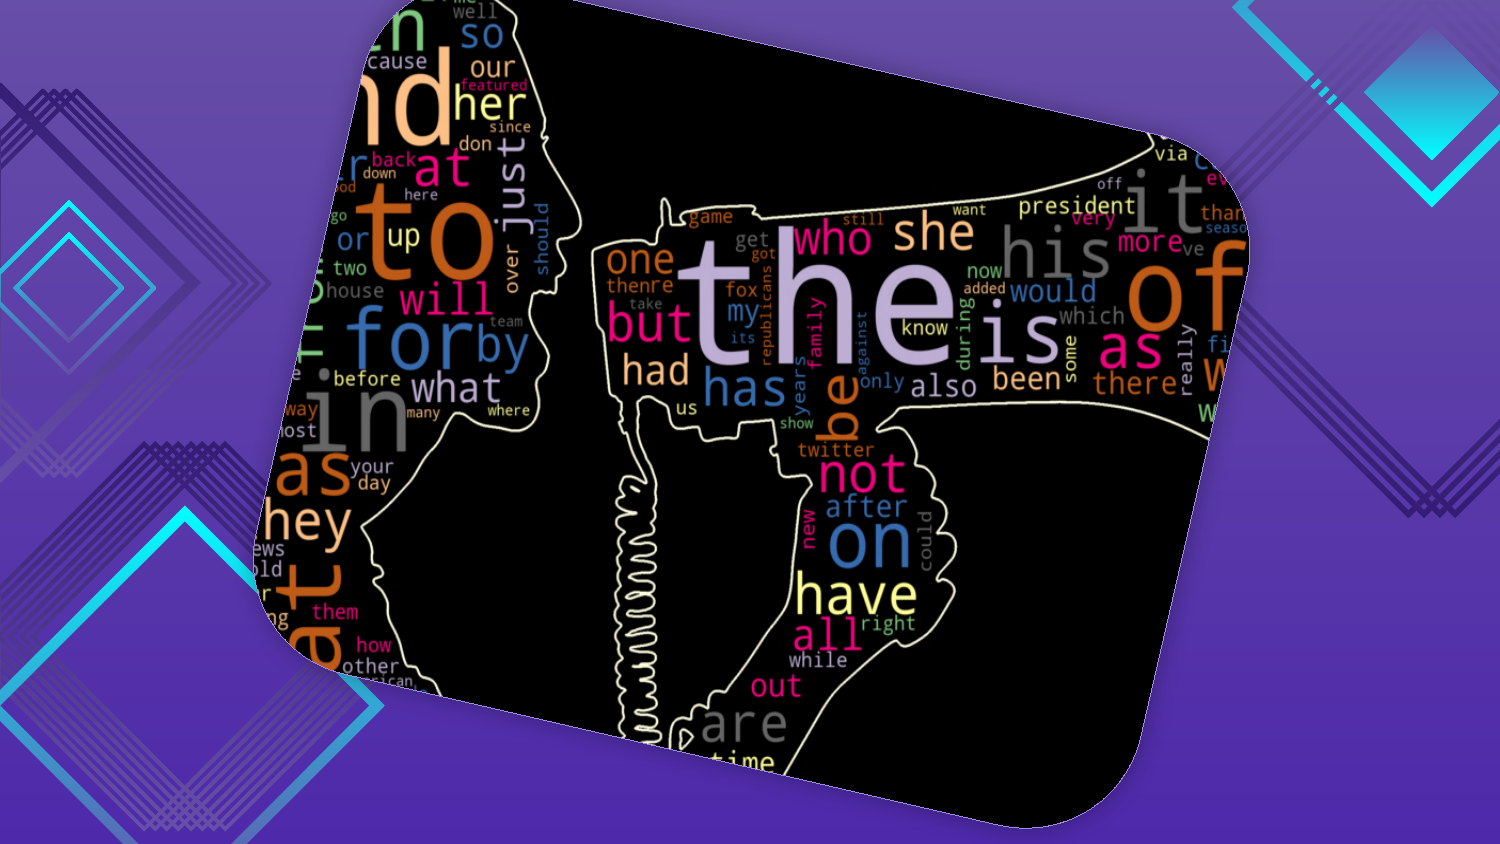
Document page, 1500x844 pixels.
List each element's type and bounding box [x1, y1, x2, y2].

picture [253, 0, 1250, 828]
